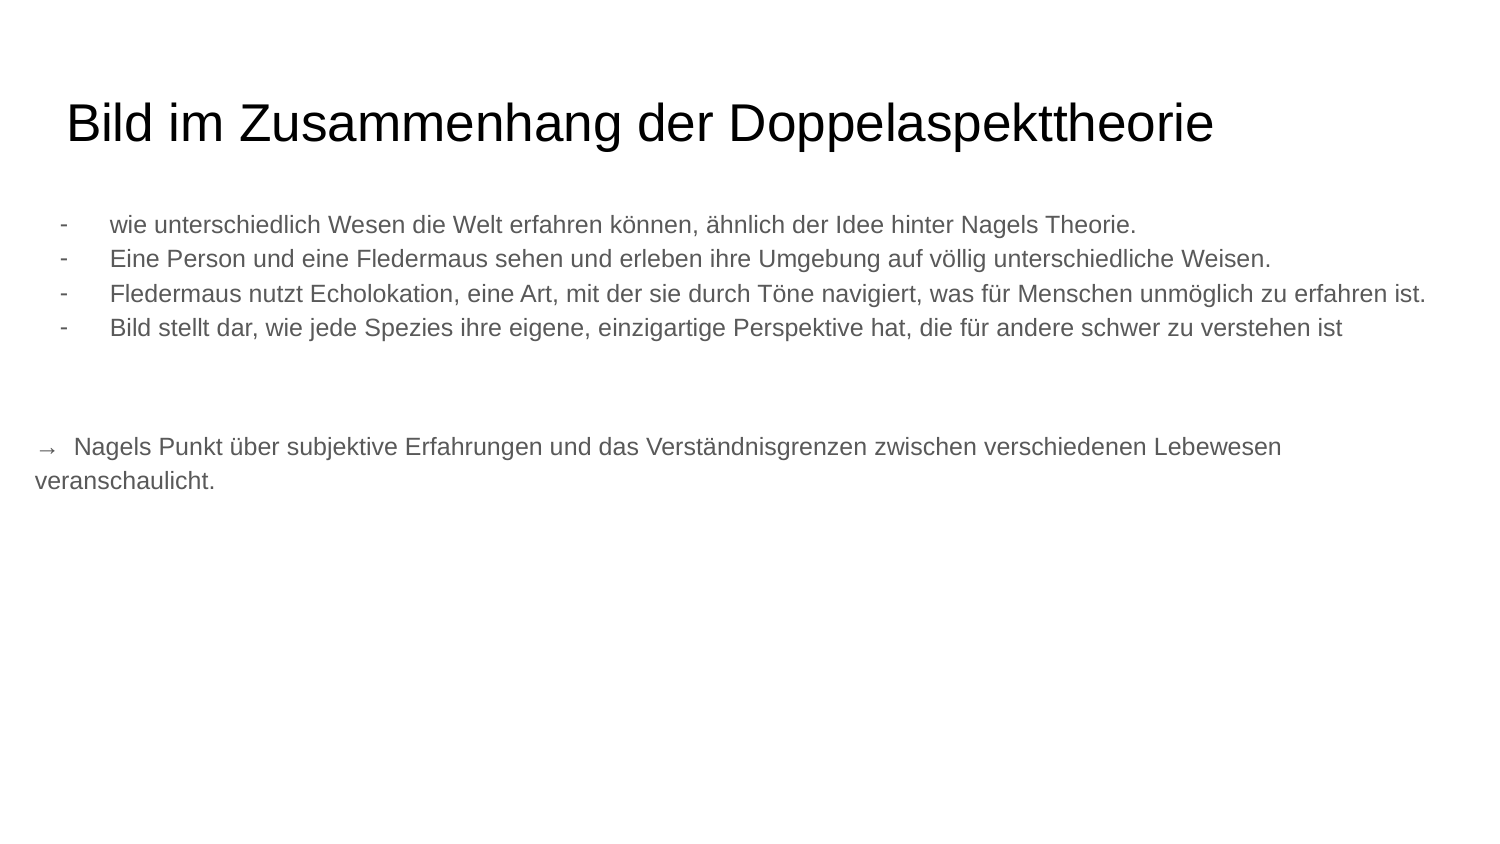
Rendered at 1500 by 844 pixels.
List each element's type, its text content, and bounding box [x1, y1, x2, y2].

list wie unterschiedlich Wesen die Welt erfahren können, ähnlich der Idee hinter Nagels Theorie. Eine Person und eine Fledermaus sehen und erleben ihre Umgebung auf völlig unterschiedliche Weisen. Fledermaus nutzt Echolokation, eine Art, mit der sie durch Töne navigiert, was für Menschen unmöglich zu erfahren ist. Bild stellt dar, wie jede Spezies ihre eigene, einzigartige Perspektive hat, die für andere schwer zu verstehen ist → Nagels Punkt über subjektive Erfahrungen und das Verständnisgrenzen zwischen verschiedenen Lebewesen veranschaulicht. [19, 189, 1459, 750]
title Bild im Zusammenhang der Doppelaspekttheorie [51, 72, 1449, 167]
